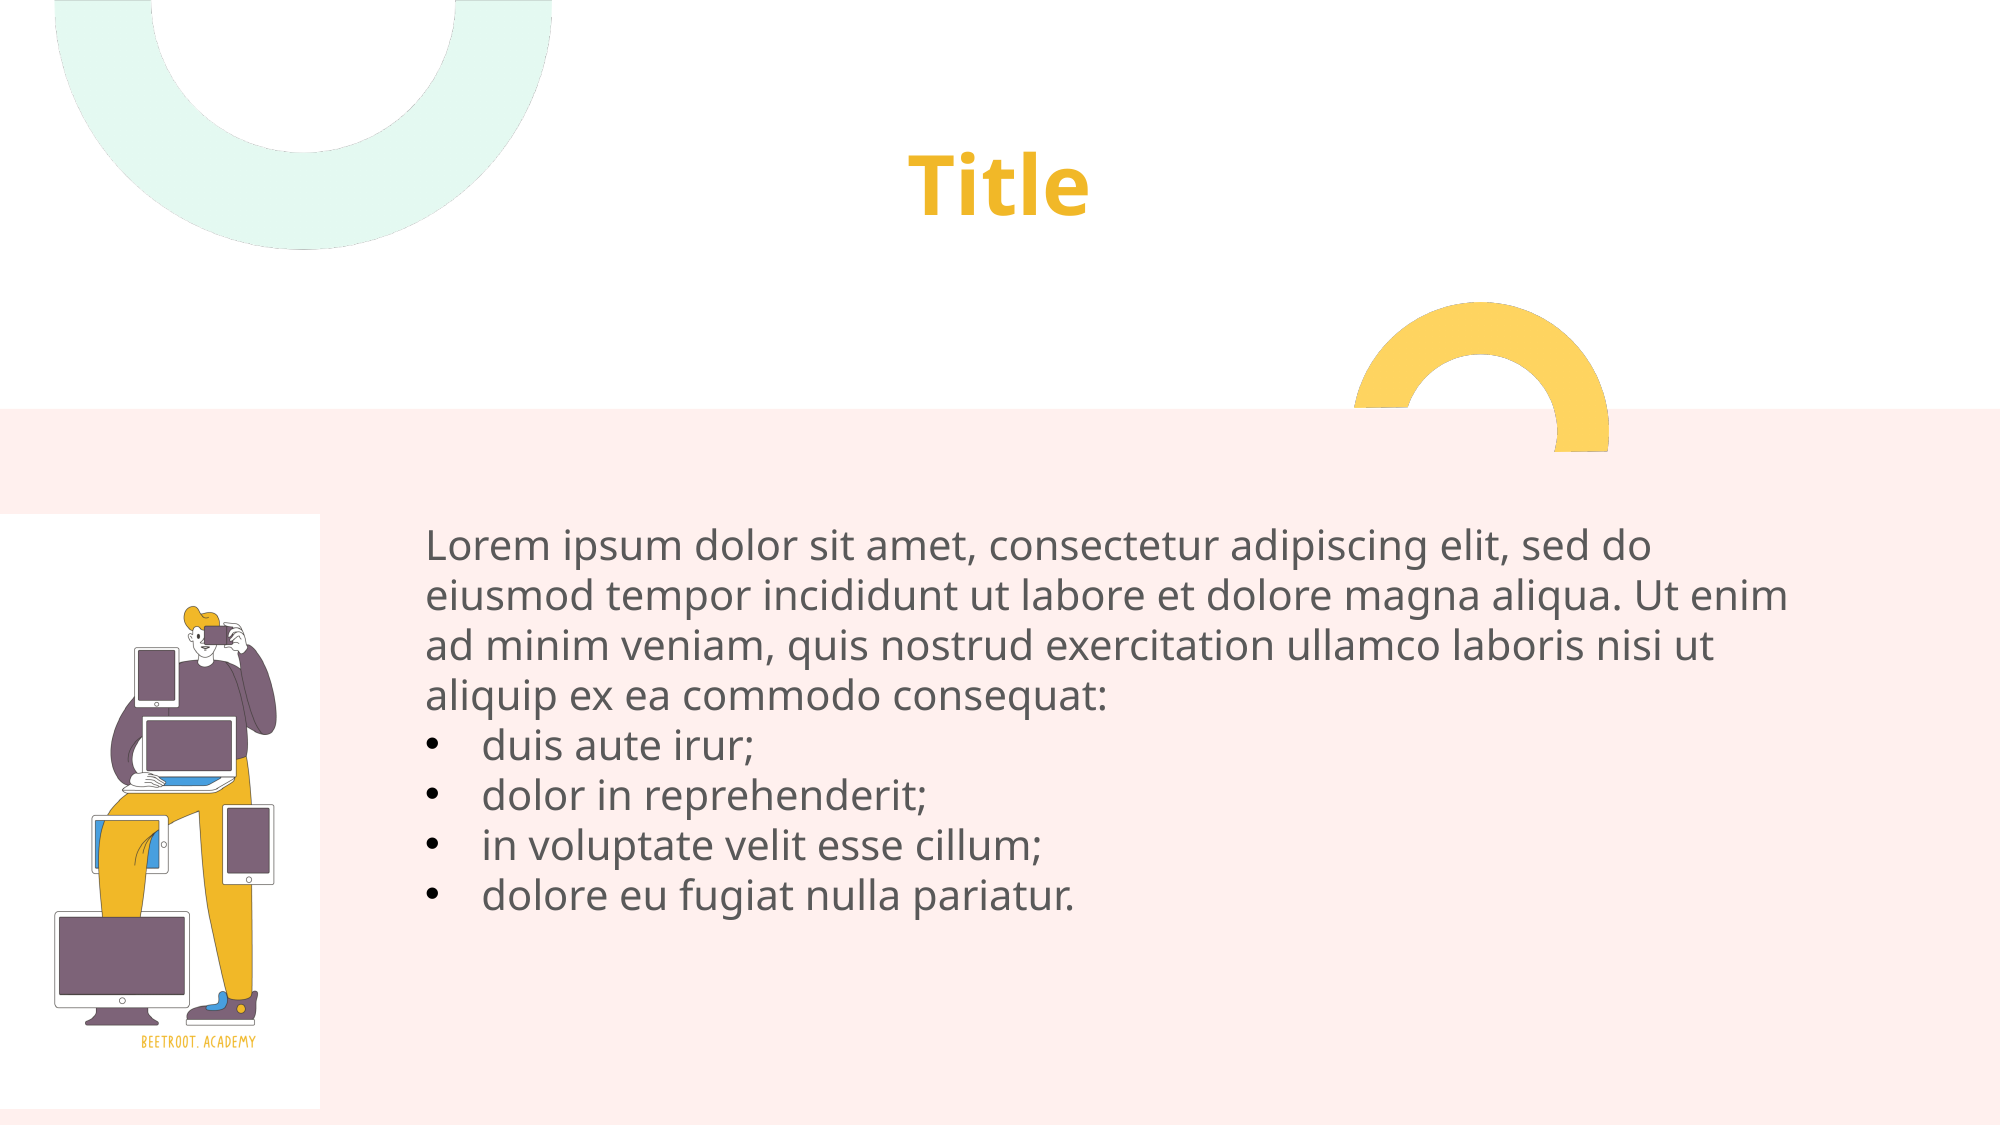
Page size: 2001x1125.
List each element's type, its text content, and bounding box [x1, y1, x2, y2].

picture [55, 0, 551, 374]
text_box Title [529, 124, 1471, 258]
picture [0, 514, 320, 1109]
text_box [0, 408, 2000, 1125]
text_box Lorem ipsum dolor sit amet, consectetur adipiscing elit, sed do eiusmod tempor incididunt ut labore et dolore magna aliqua. Ut enim ad minim veniam, quis nostrud exercitation ullamco laboris nisi ut aliquip ex ea commodo consequat: duis aute irur; dolor in reprehenderit; in voluptate velit esse cillum; dolore eu fugiat nulla pariatur. [410, 503, 1821, 988]
picture [1354, 302, 1609, 452]
